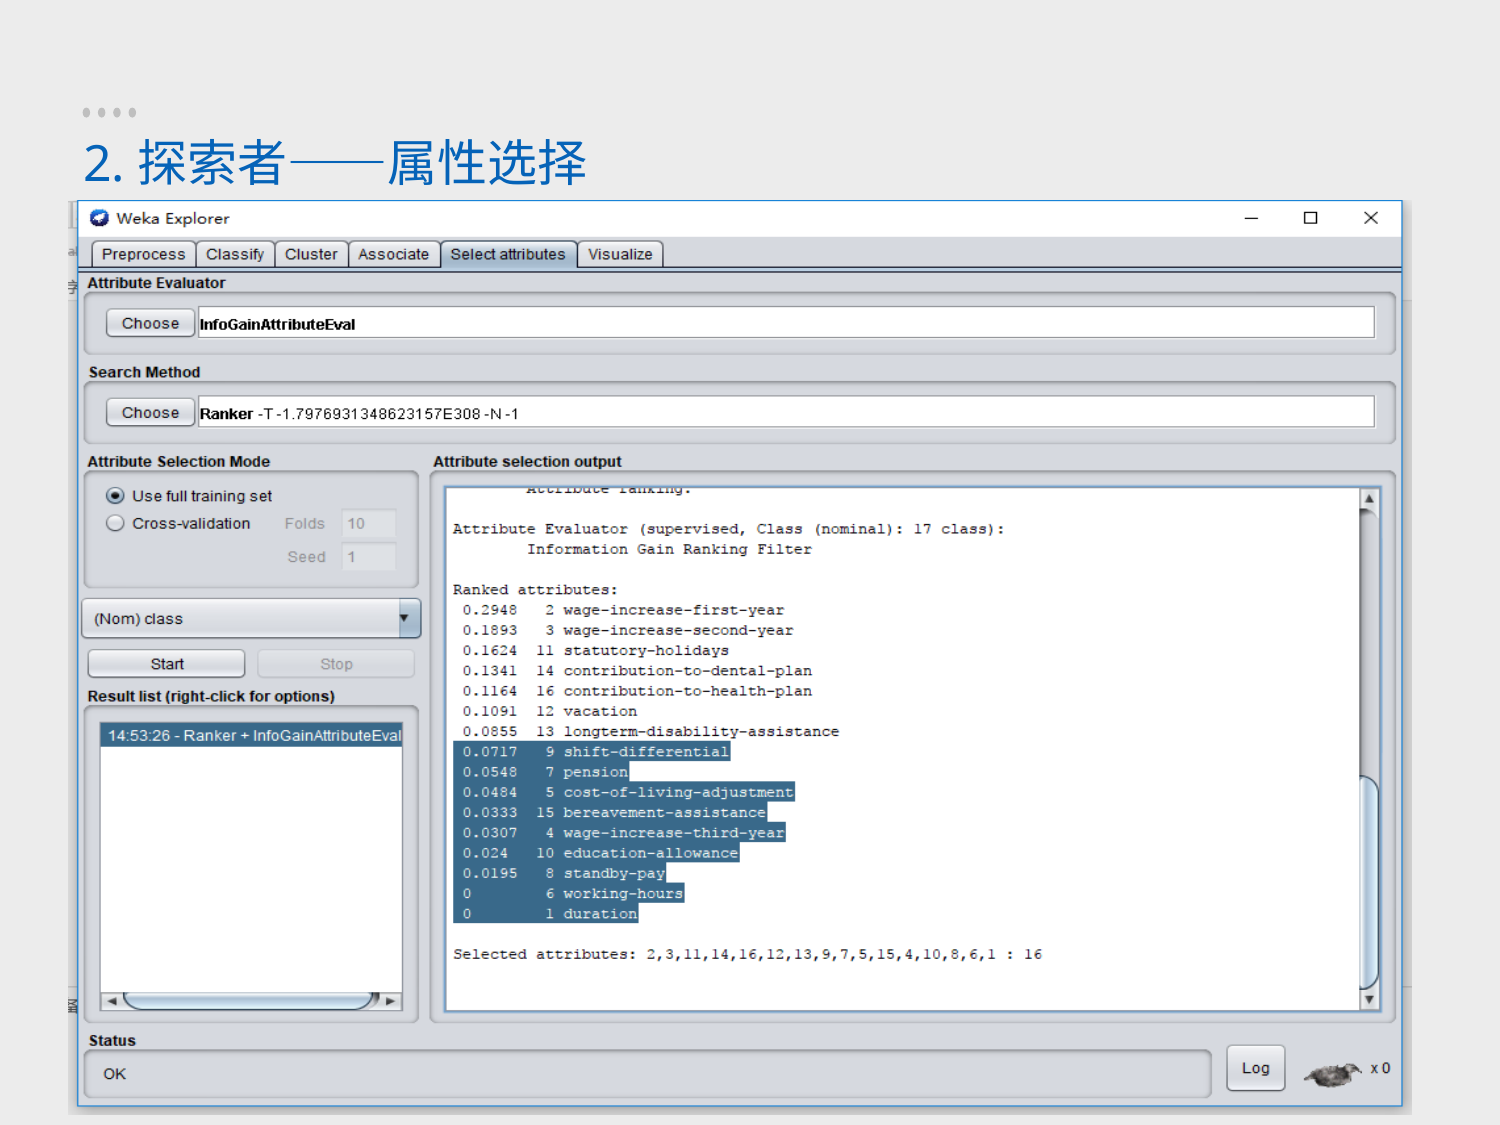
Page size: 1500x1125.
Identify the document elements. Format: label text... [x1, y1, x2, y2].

text_box 2.探索者——属性选择 [68, 124, 1010, 199]
picture [68, 199, 1412, 1115]
